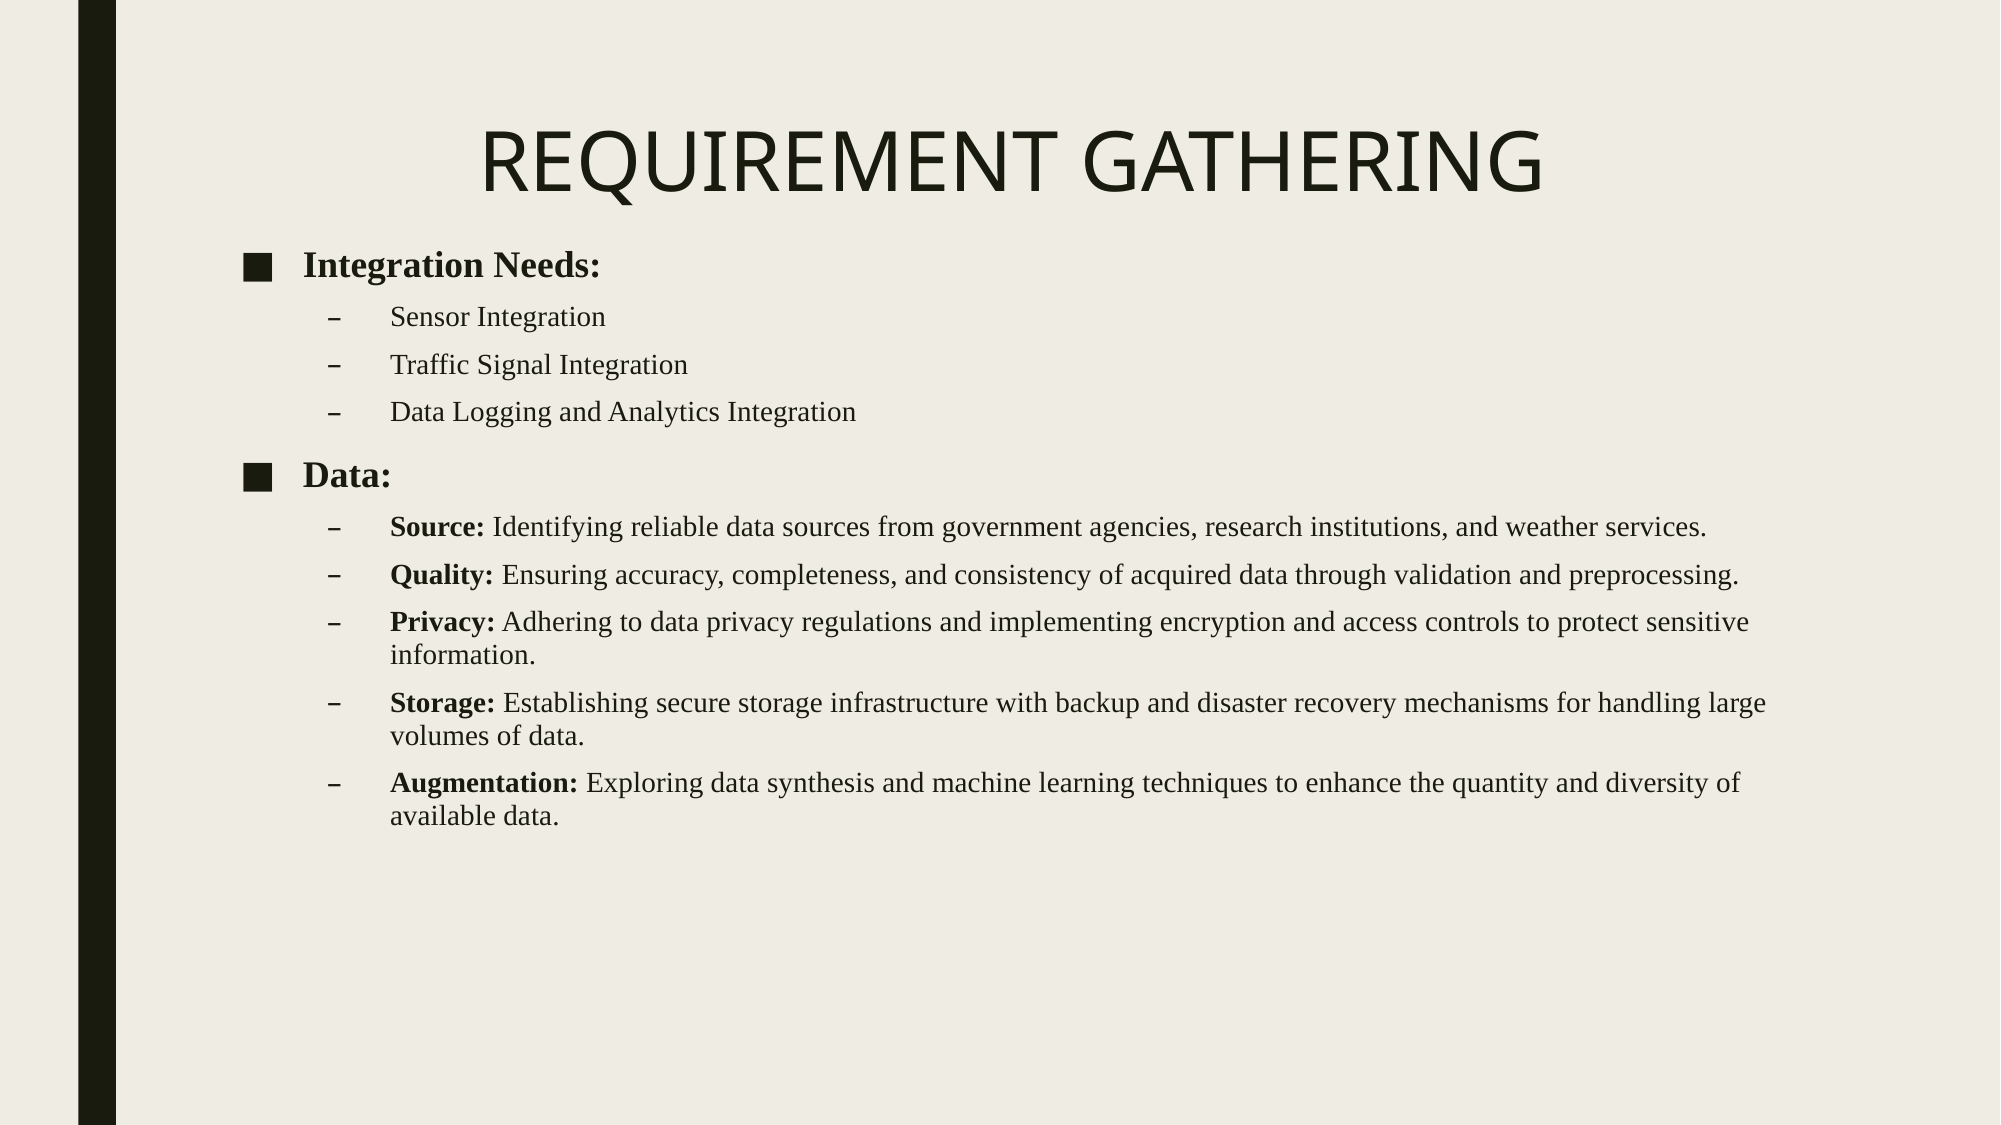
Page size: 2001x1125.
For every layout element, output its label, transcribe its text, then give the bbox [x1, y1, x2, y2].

title REQUIREMENT GATHERING [225, 112, 1800, 236]
list Integration Needs: Sensor Integration Traffic Signal Integration Data Logging and Analytics Integration Data: Source: Identifying reliable data sources from government agencies, research institutions, and weather services. Quality: Ensuring accuracy, completeness, and consistency of acquired data through validation and preprocessing. Privacy: Adhering to data privacy regulations and implementing encryption and access controls to protect sensitive information. Storage: Establishing secure storage infrastructure with backup and disaster recovery mechanisms for handling large volumes of data. Augmentation: Exploring data synthesis and machine learning techniques to enhance the quantity and diversity of available data. [225, 236, 1800, 963]
